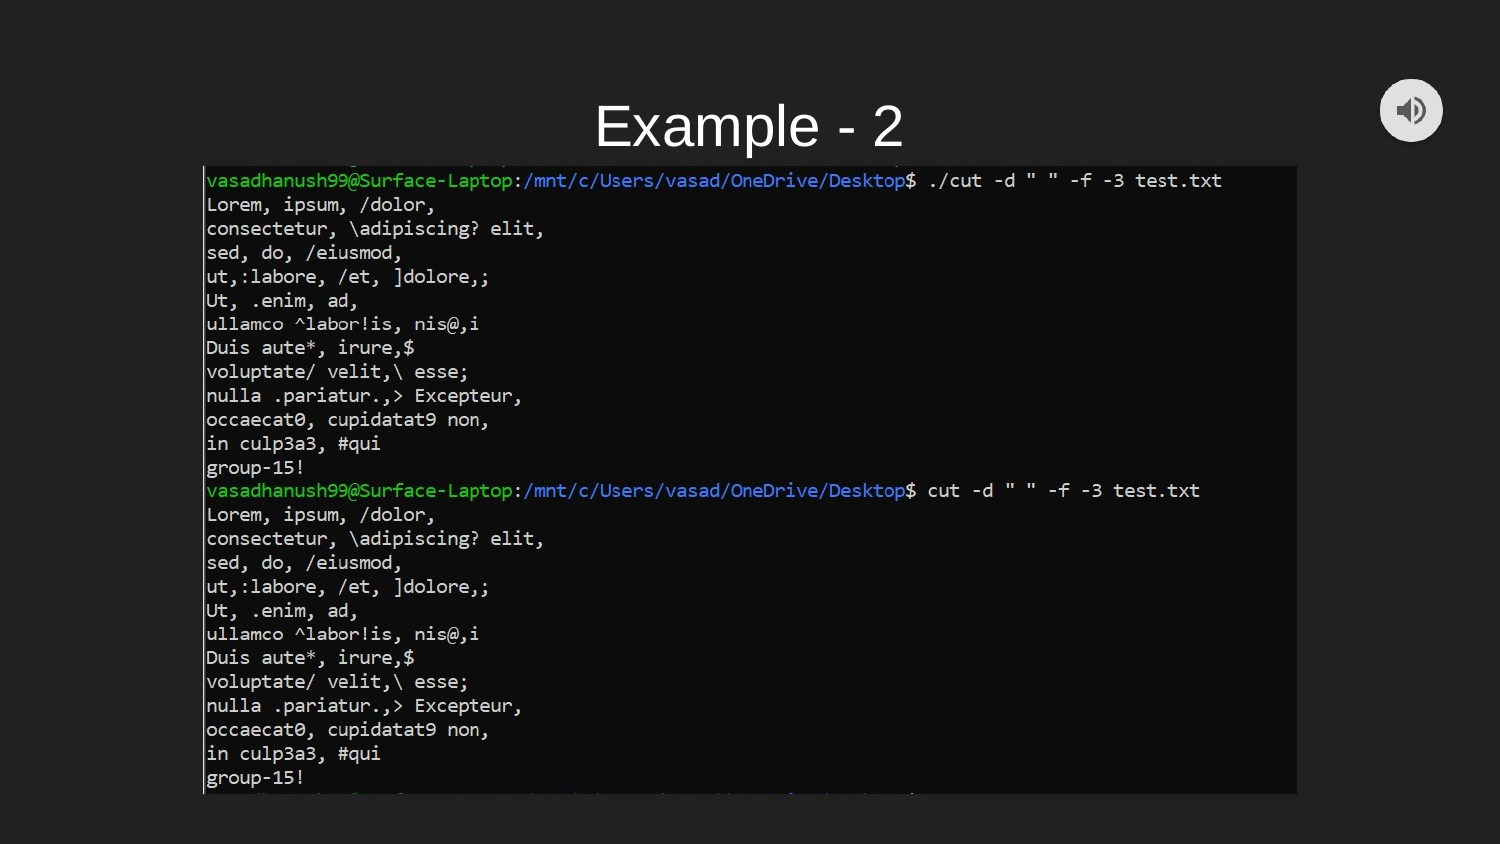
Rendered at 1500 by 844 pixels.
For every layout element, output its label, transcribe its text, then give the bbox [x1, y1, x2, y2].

picture [1373, 72, 1450, 149]
picture [203, 166, 1297, 794]
title Example - 2 [51, 72, 1449, 167]
